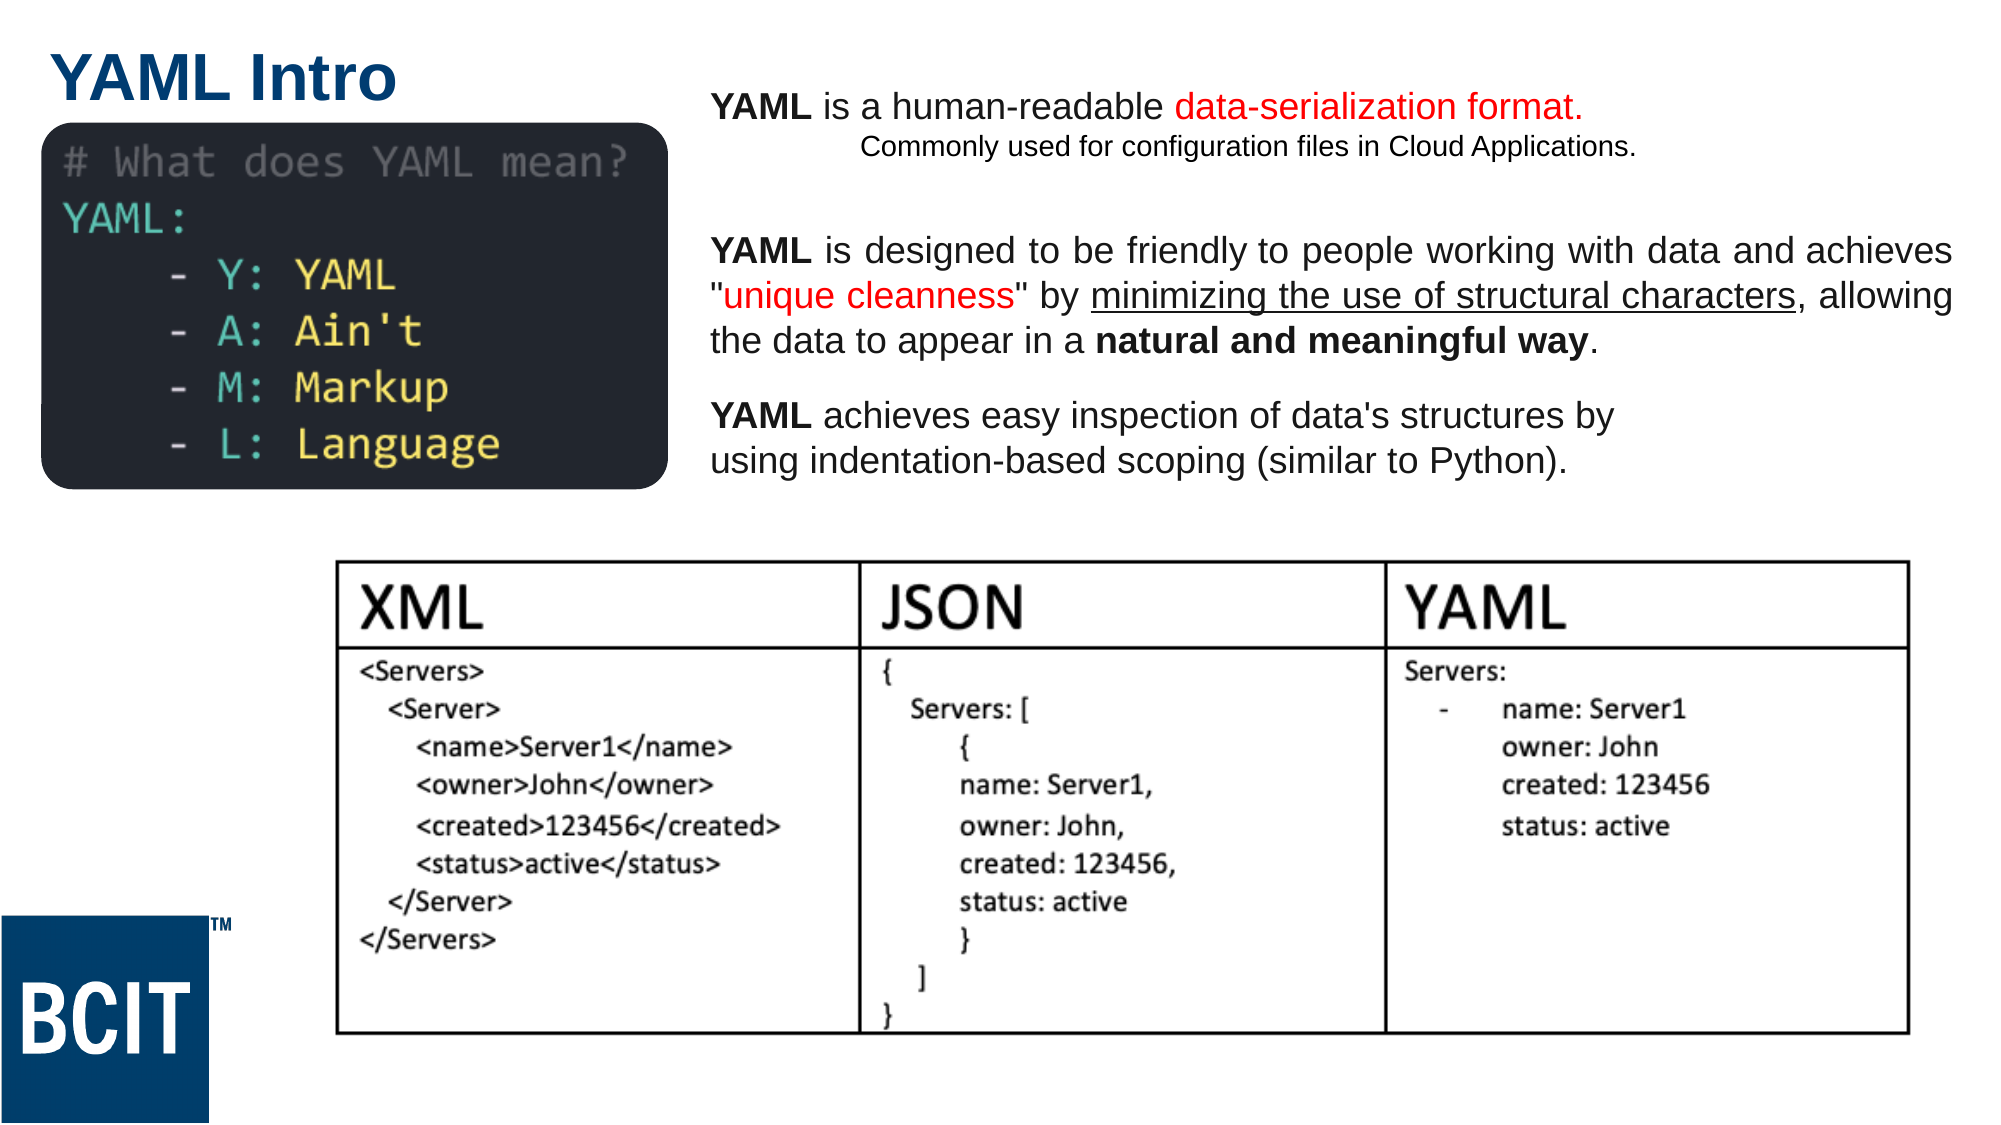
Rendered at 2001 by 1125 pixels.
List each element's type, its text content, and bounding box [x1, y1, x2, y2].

text_box YAML is a human-readable data-serialization format. Commonly used for configuration files in Cloud Applications. [694, 74, 1849, 170]
picture [41, 122, 669, 490]
picture [305, 533, 1969, 1080]
text_box YAML is designed to be friendly to people working with data and achieves "unique cleanness" by minimizing the use of structural characters, allowing the data to appear in a natural and meaningful way. [694, 218, 1969, 369]
picture [0, 913, 233, 1125]
text_box YAML achieves easy inspection of data's structures by using indentation-based scoping (similar to Python). [694, 383, 1655, 489]
text_box YAML Intro [34, 26, 487, 122]
